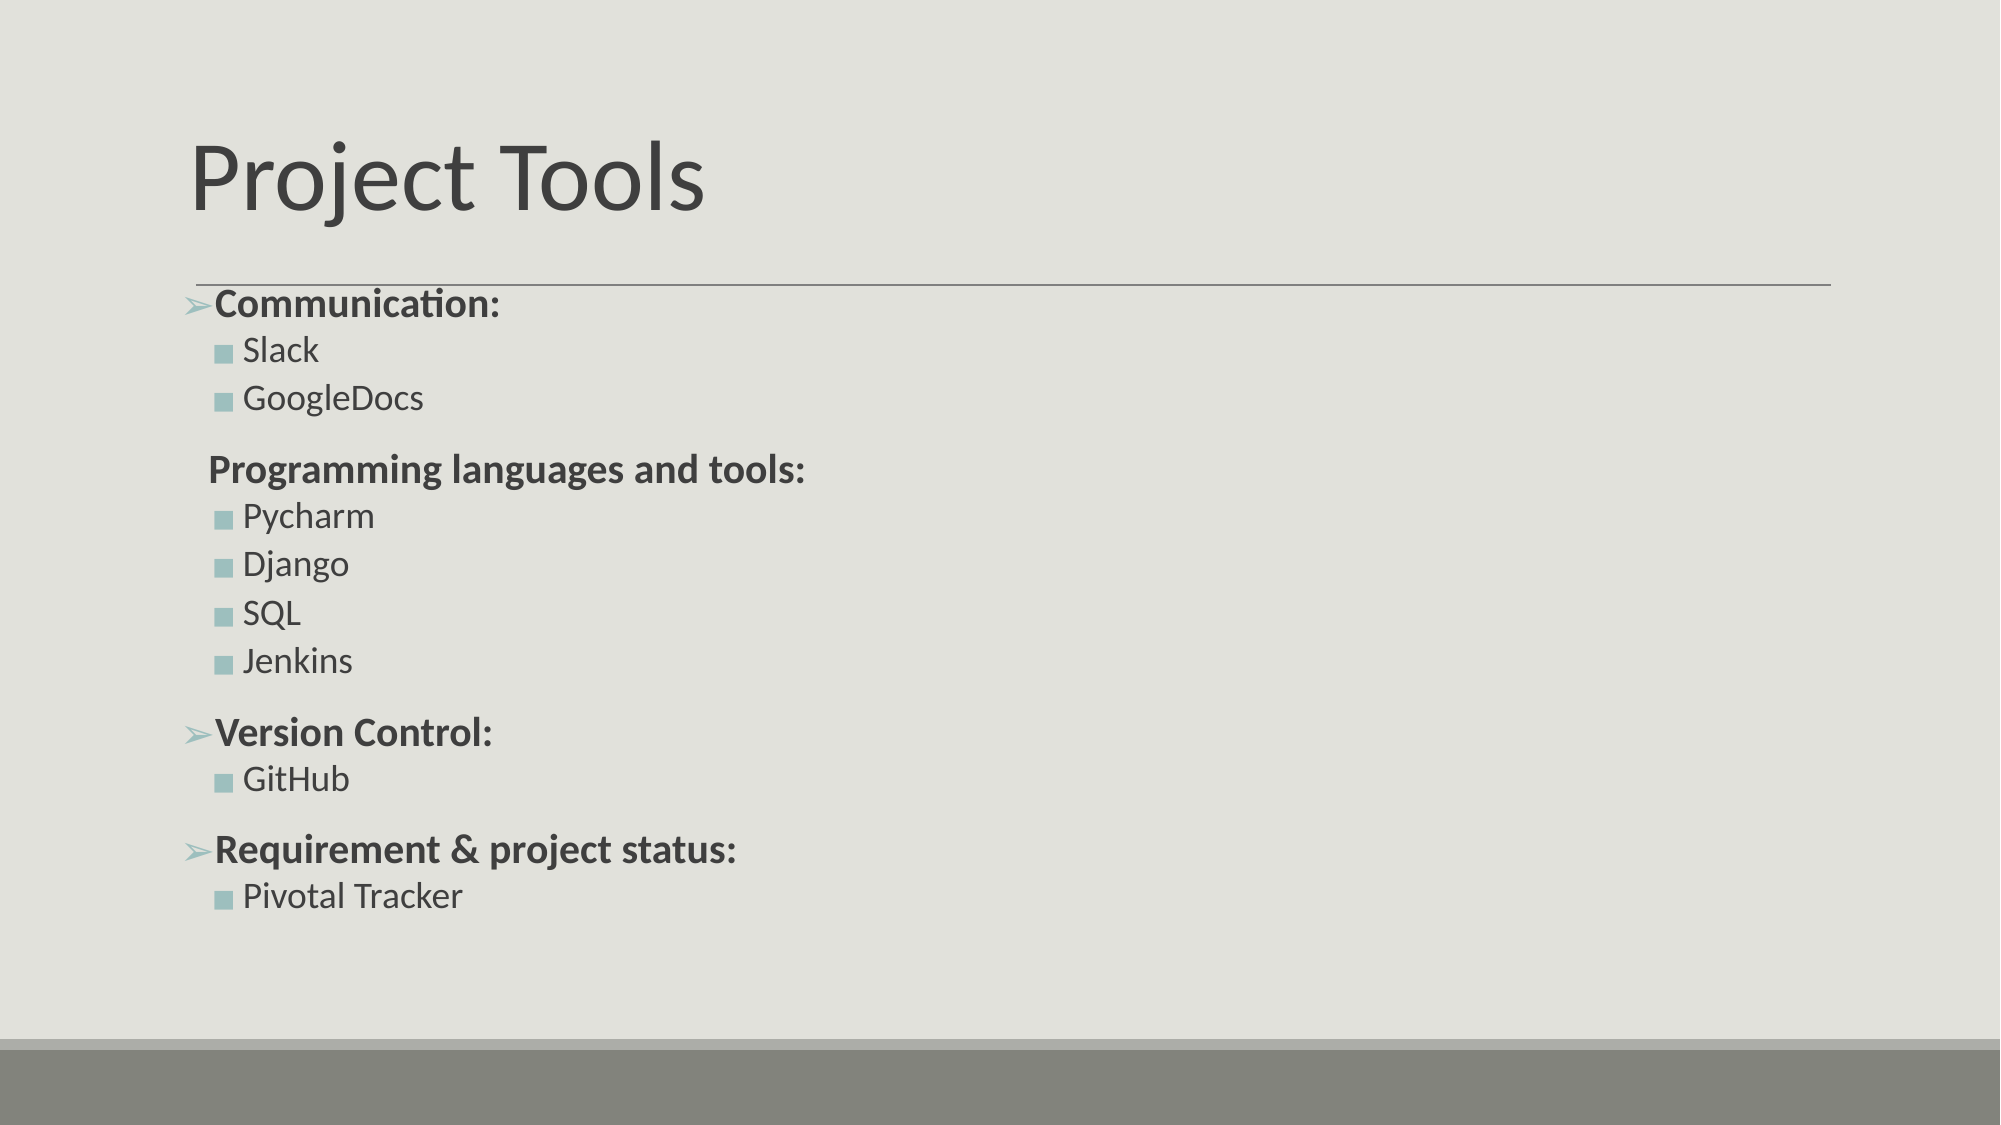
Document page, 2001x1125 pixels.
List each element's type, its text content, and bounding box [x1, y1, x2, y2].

title Project Tools [174, 0, 1825, 238]
list Communication: Slack GoogleDocs Programming languages and tools: Pycharm Django SQL Jenkins Version Control: GitHub Requirement & project status: Pivotal Tracker [180, 277, 1840, 1022]
